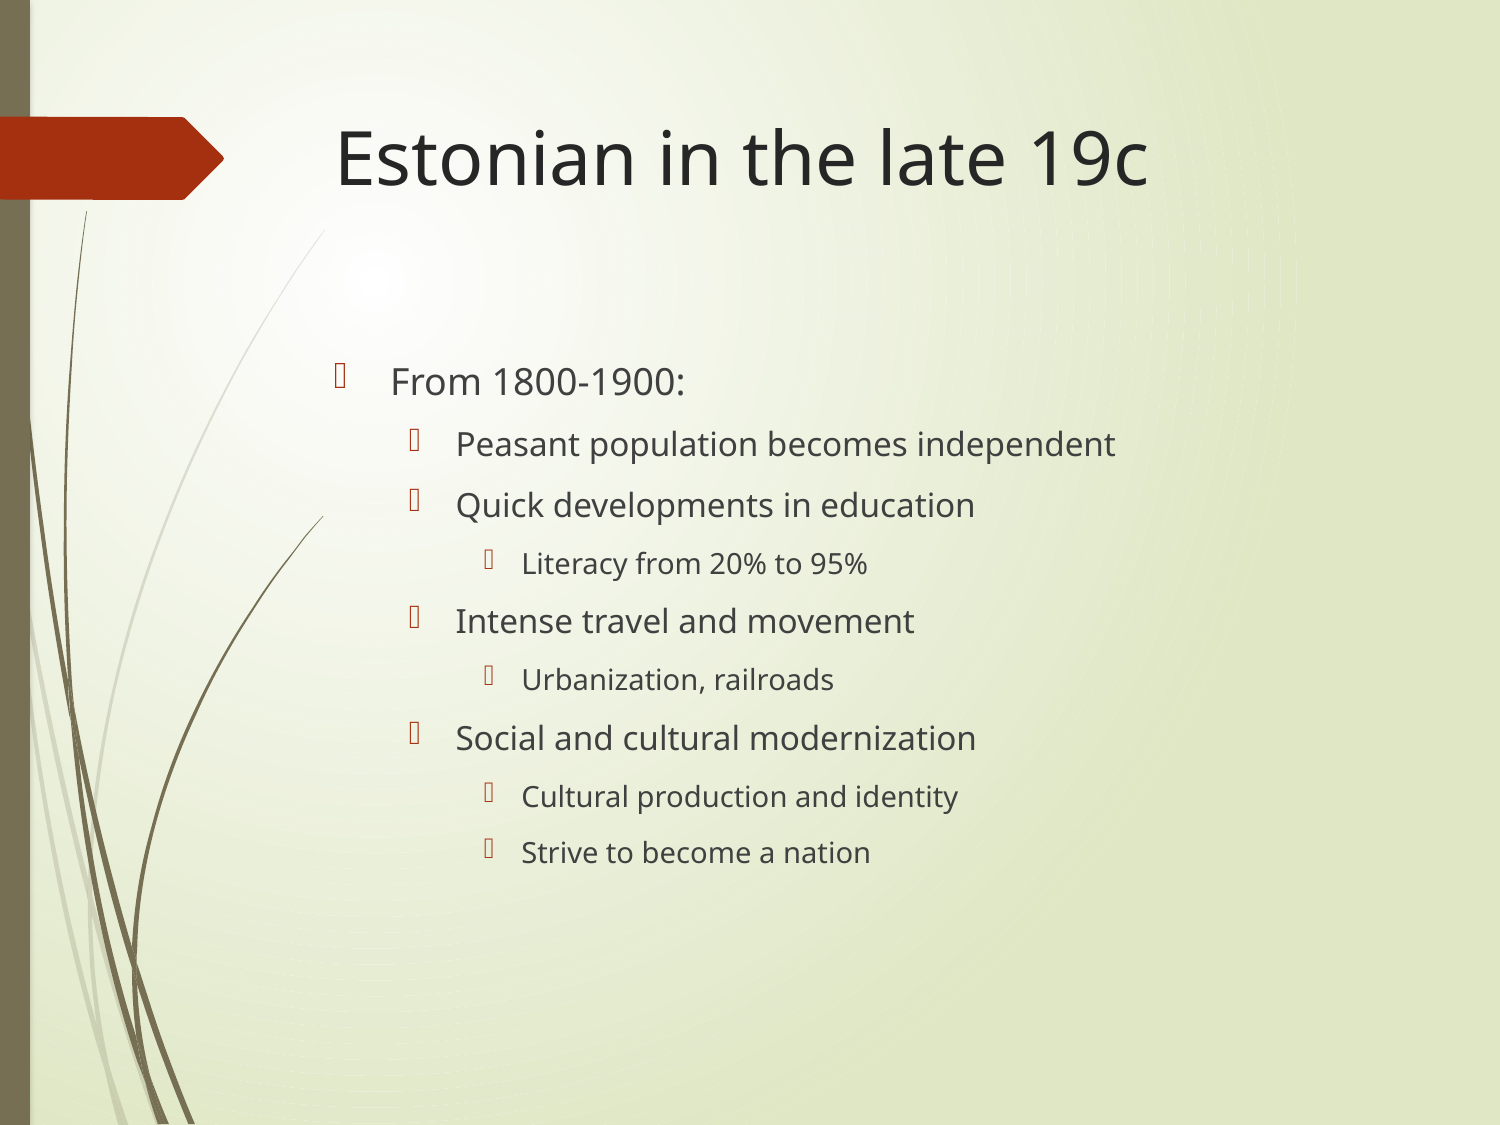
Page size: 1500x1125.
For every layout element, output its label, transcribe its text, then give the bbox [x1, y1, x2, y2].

title Estonian in the late 19c [319, 102, 1400, 313]
list From 1800-1900: Peasant population becomes independent Quick developments in education Literacy from 20% to 95% Intense travel and movement Urbanization, railroads Social and cultural modernization Cultural production and identity Strive to become a nation [318, 350, 1400, 970]
